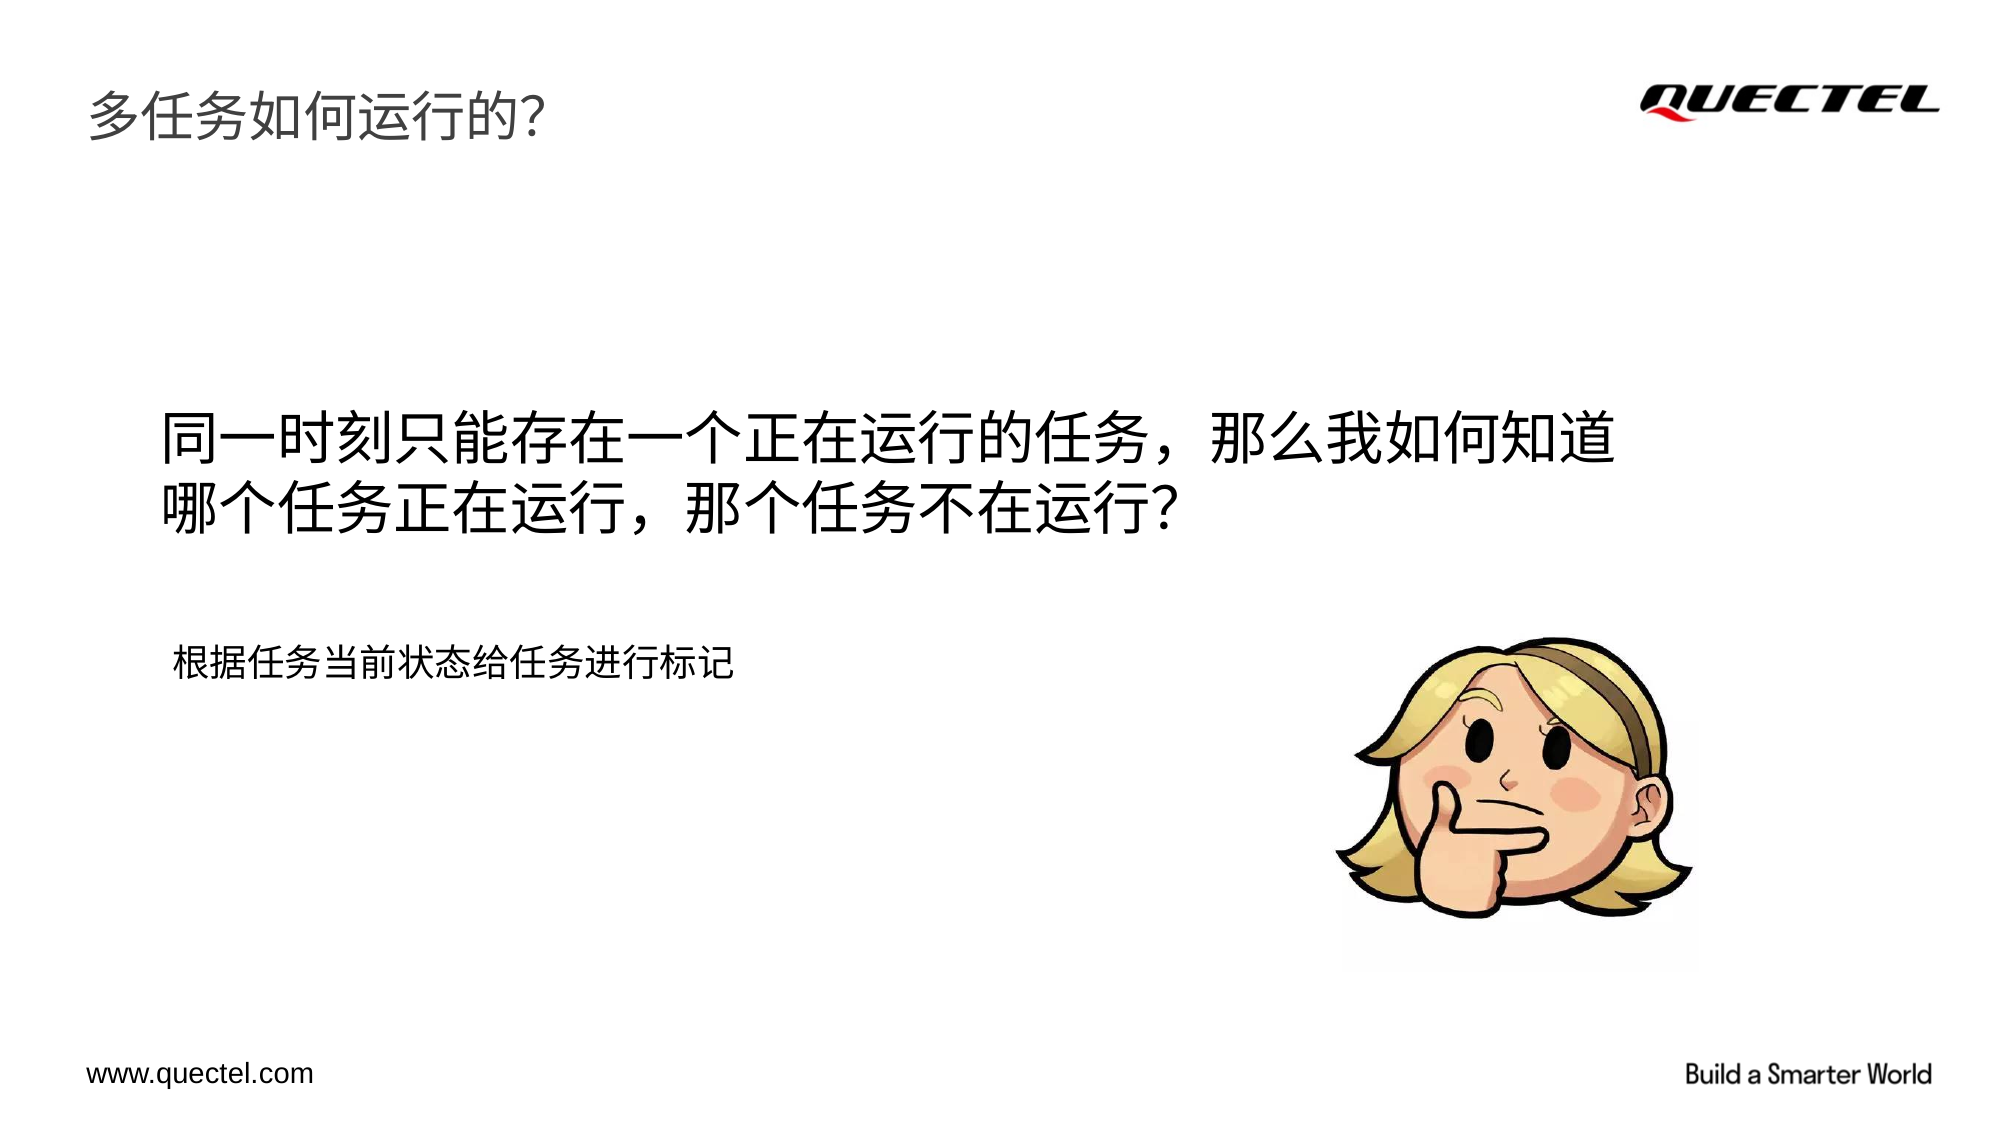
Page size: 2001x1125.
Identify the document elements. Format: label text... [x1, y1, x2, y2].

picture [1330, 603, 1699, 972]
picture [1595, 32, 1985, 165]
text_box 根据任务当前状态给任务进行标记 [157, 631, 750, 692]
text_box 同一时刻只能存在一个正在运行的任务，那么我如何知道哪个任务正在运行，那个任务不在运行？ [145, 393, 1689, 549]
title 多任务如何运行的？ [71, 82, 1887, 156]
picture [1637, 1015, 1981, 1125]
